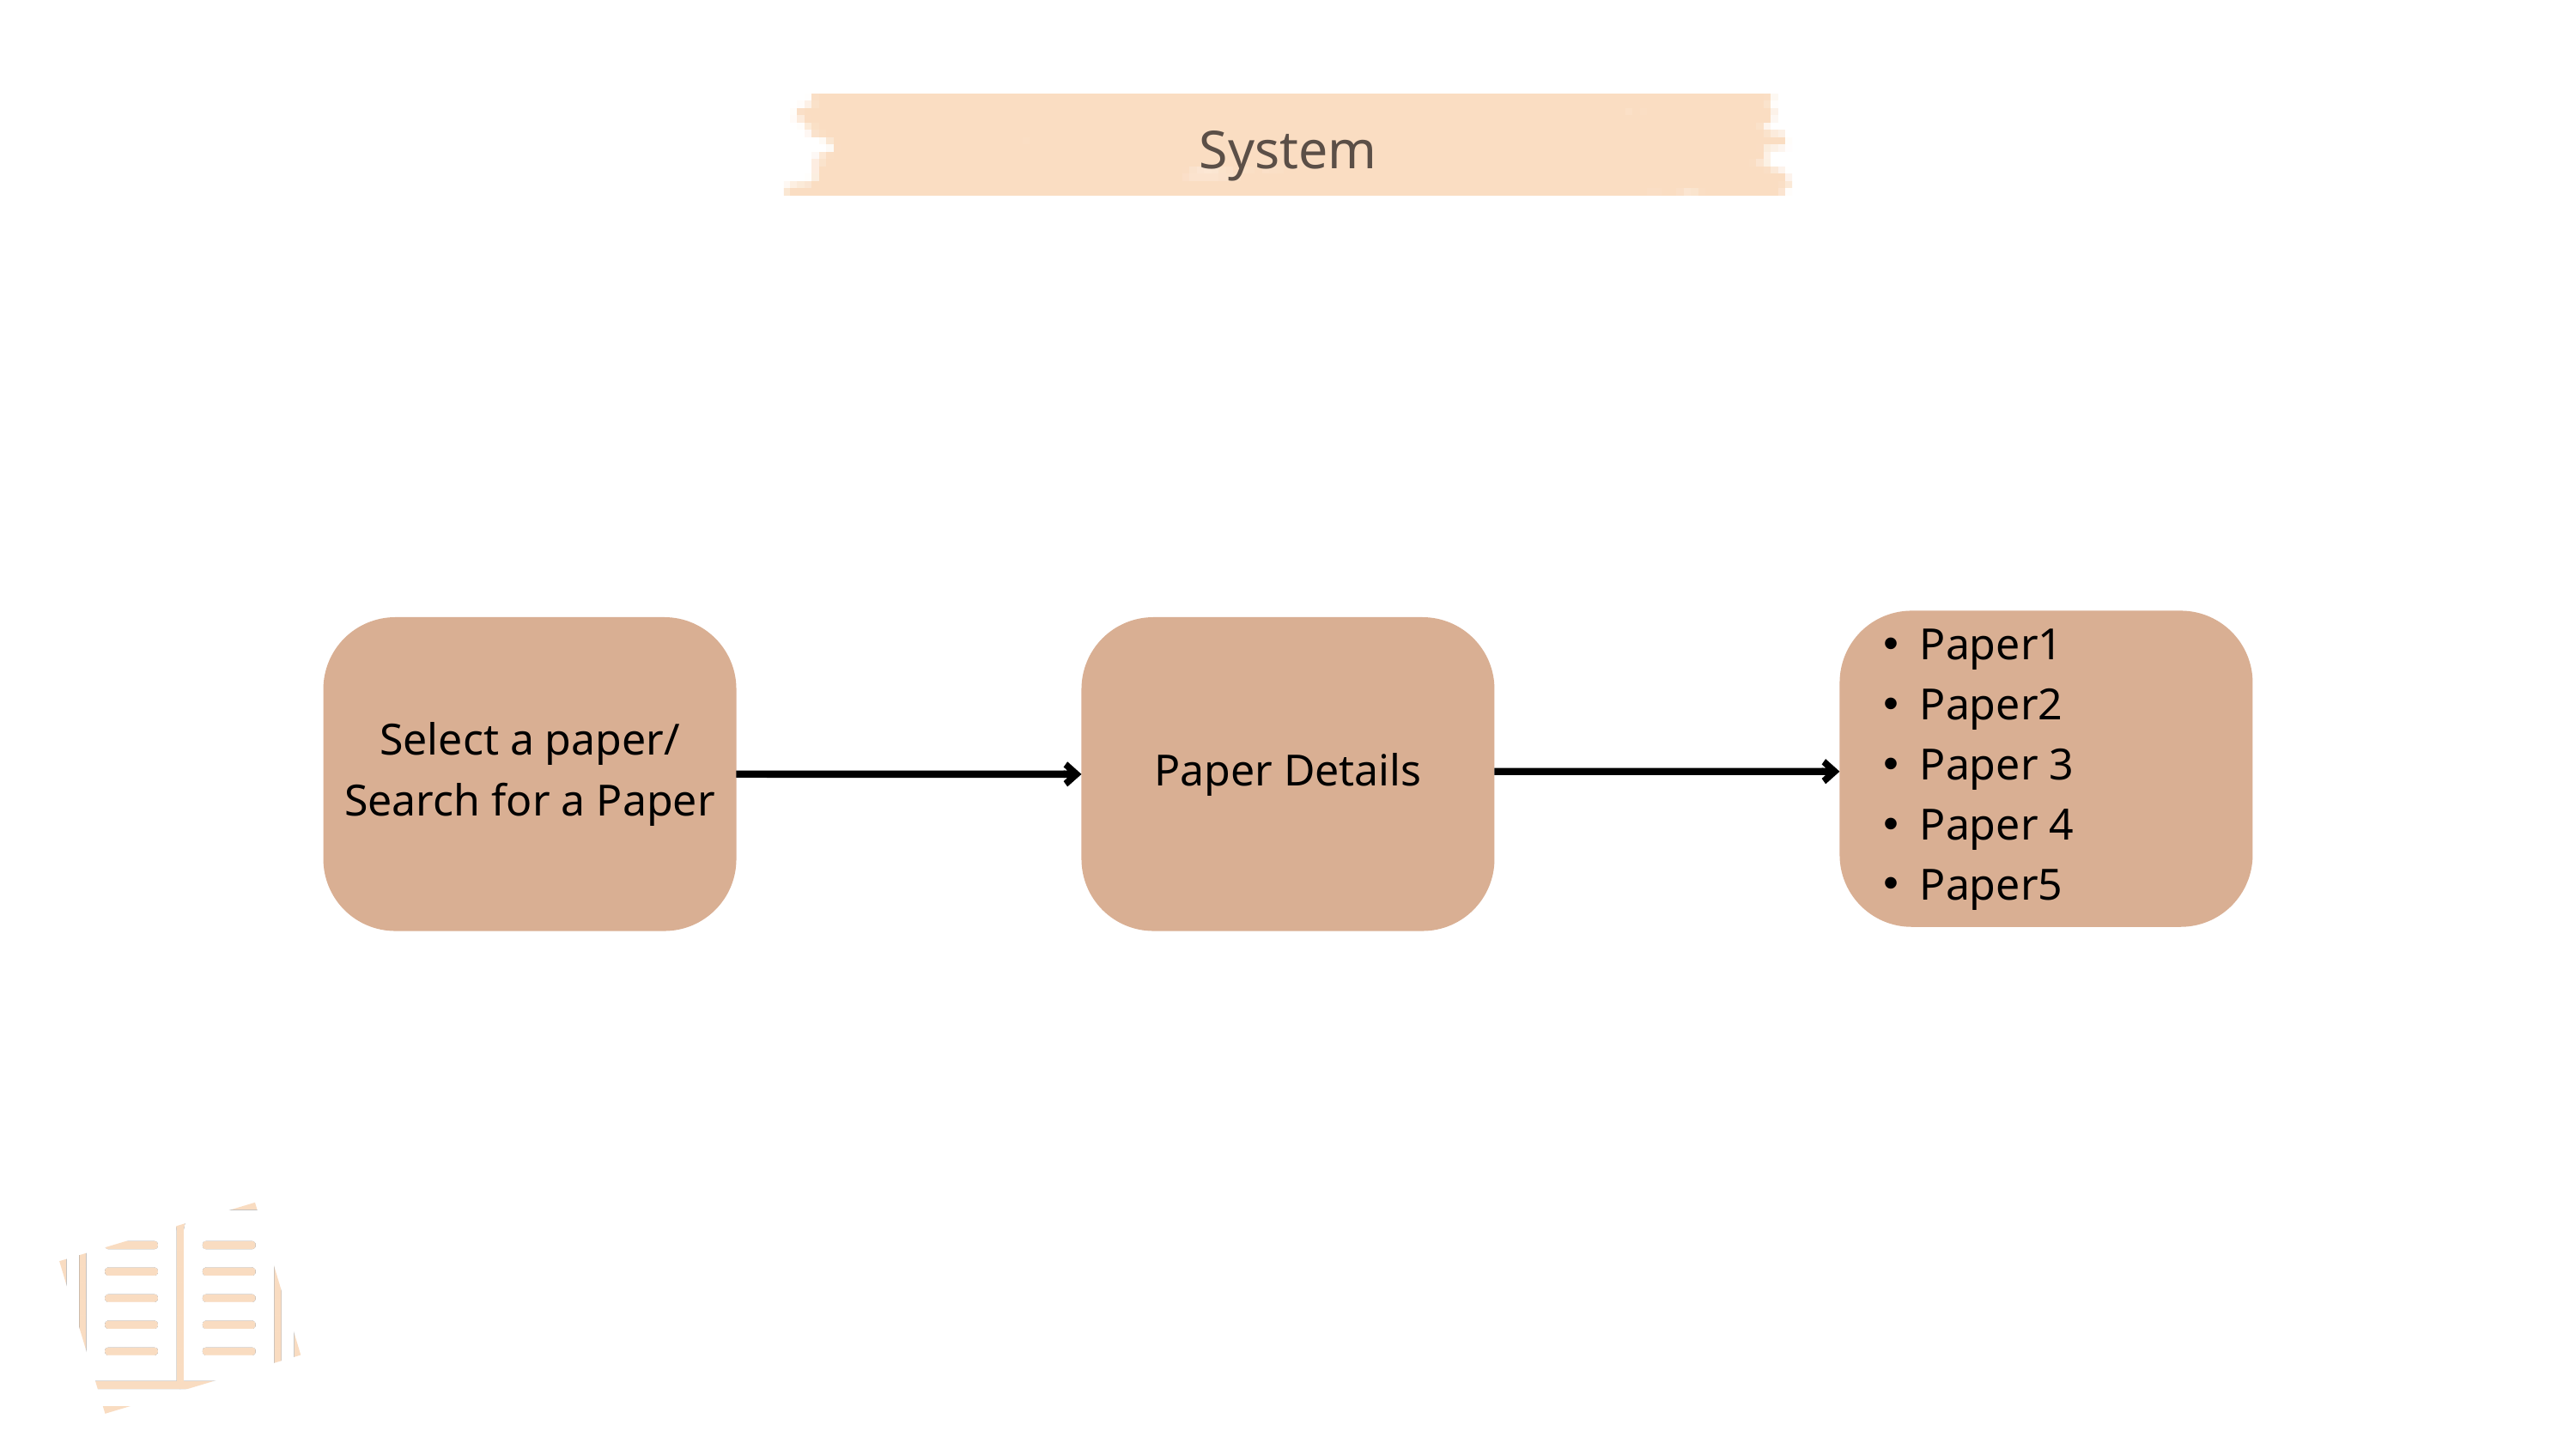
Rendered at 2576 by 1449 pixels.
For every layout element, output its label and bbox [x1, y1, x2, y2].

text_box [323, 610, 2253, 931]
text_box [59, 1202, 301, 1414]
text_box [783, 94, 1793, 196]
